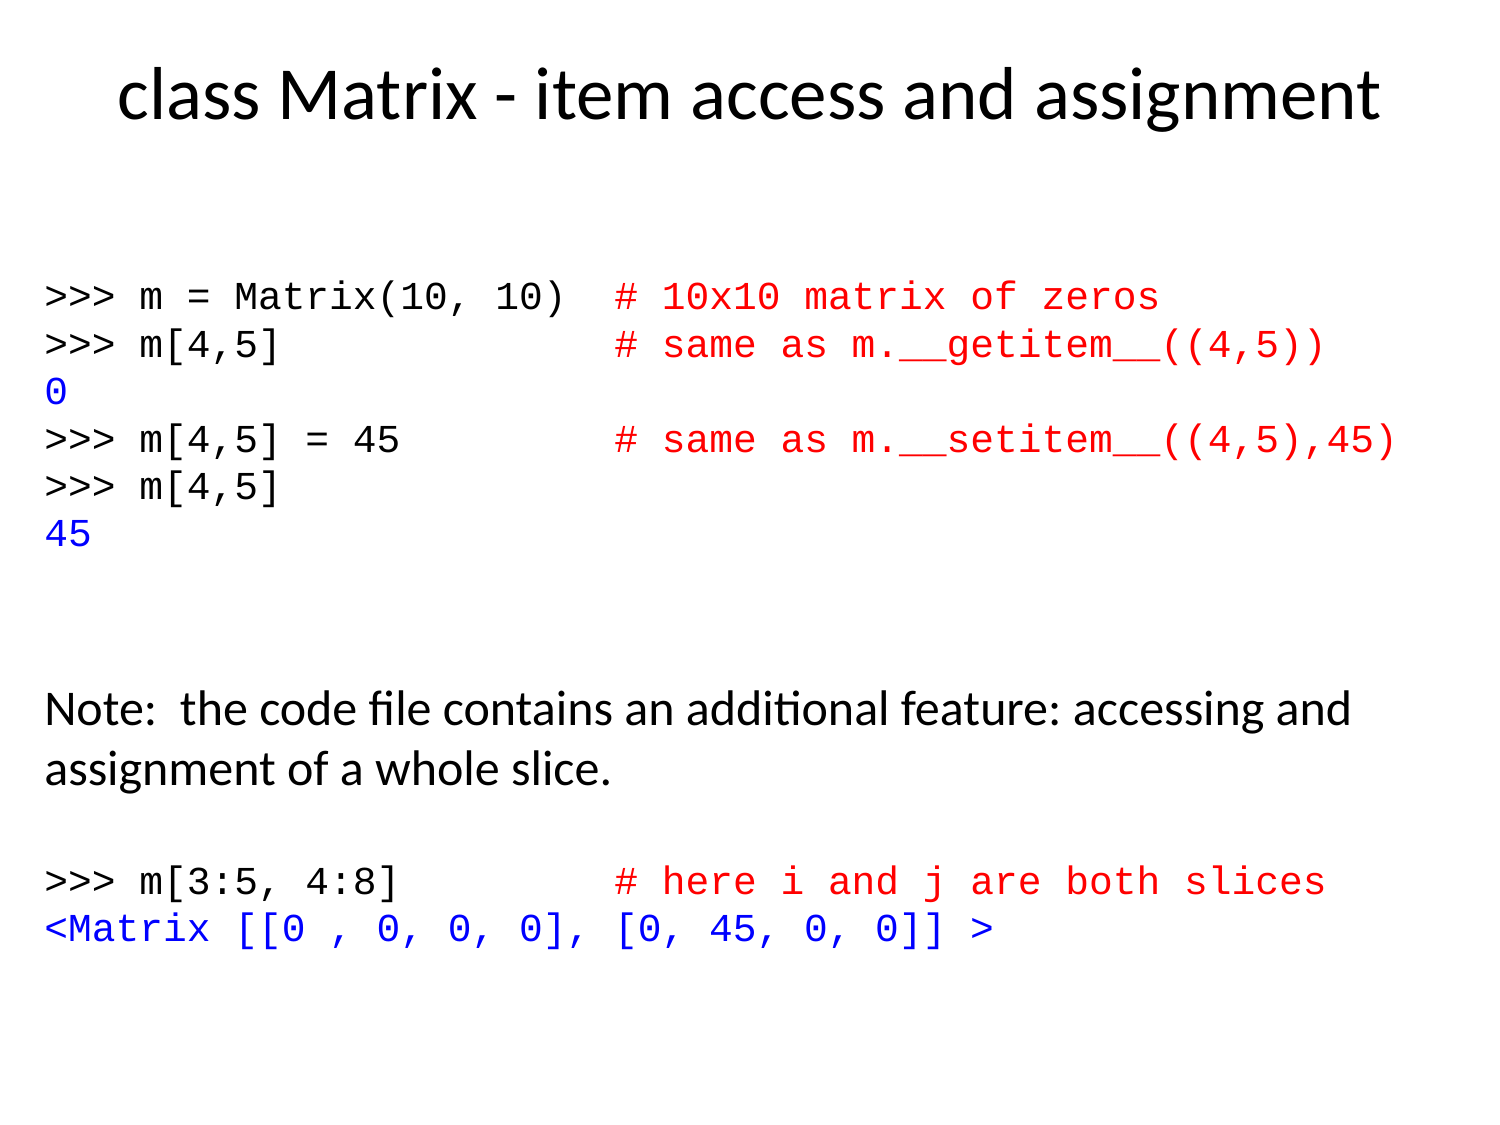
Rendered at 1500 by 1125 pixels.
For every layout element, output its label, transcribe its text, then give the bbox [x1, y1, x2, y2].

list >>> m = Matrix(10, 10) # 10x10 matrix of zeros >>> m[4,5] # same as m.__getitem__((4,5)) 0 >>> m[4,5] = 45 # same as m.__setitem__((4,5),45) >>> m[4,5] 45 Note: the code file contains an additional feature: accessing and assignment of a whole slice. >>> m[3:5, 4:8] # here i and j are both slices <Matrix [[0 , 0, 0, 0], [0, 45, 0, 0]] > [29, 262, 1483, 1035]
title class Matrix - item access and assignment [75, 0, 1425, 183]
